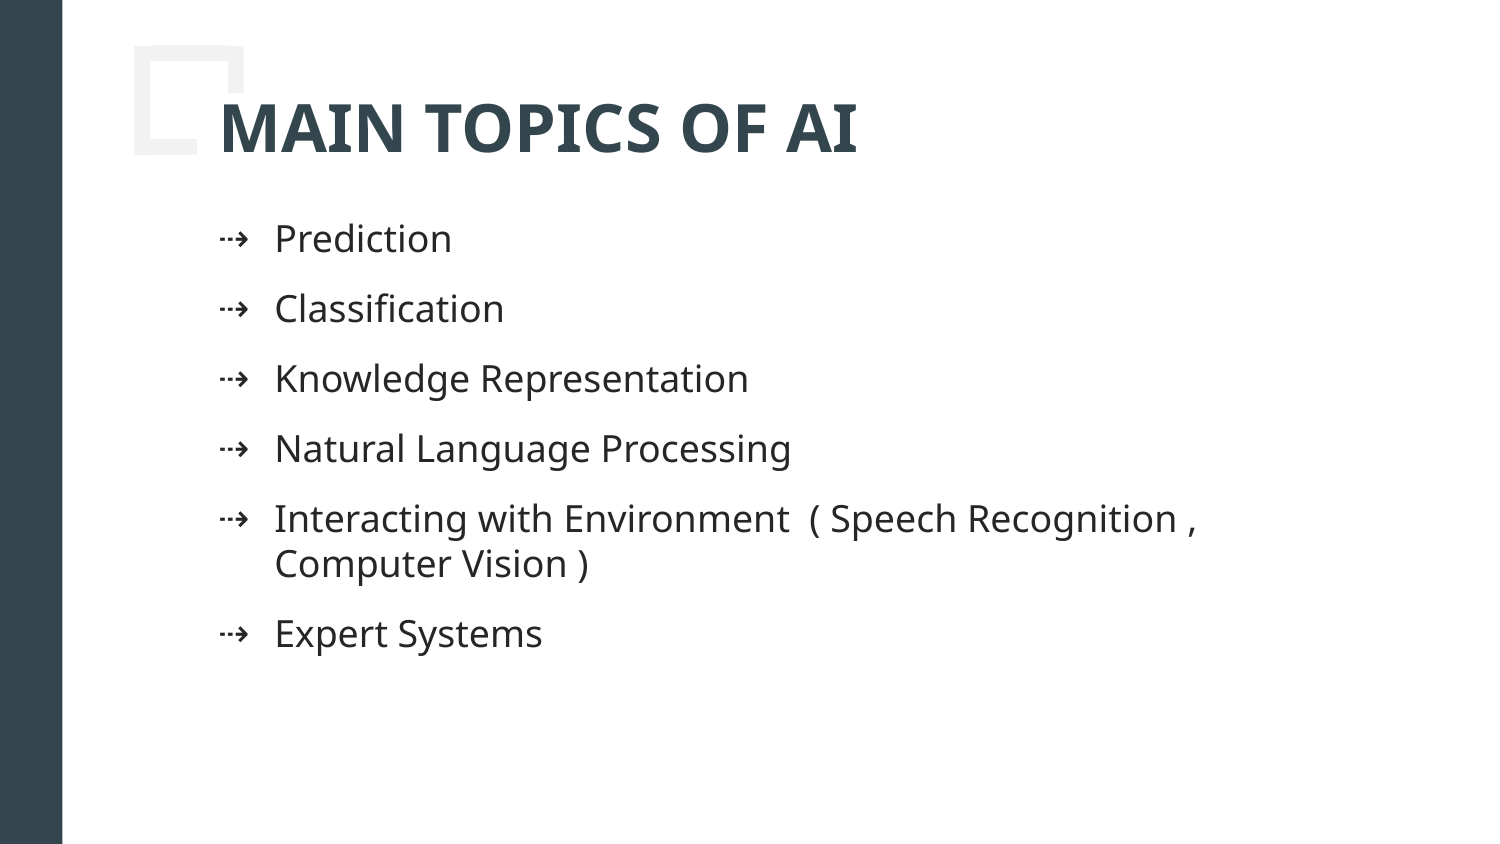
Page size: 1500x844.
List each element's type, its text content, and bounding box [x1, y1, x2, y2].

list Prediction Classification Knowledge Representation Natural Language Processing Interacting with Environment ( Speech Recognition , Computer Vision ) Expert Systems [203, 199, 1375, 717]
title MAIN TOPICS OF AI [203, 78, 1375, 172]
